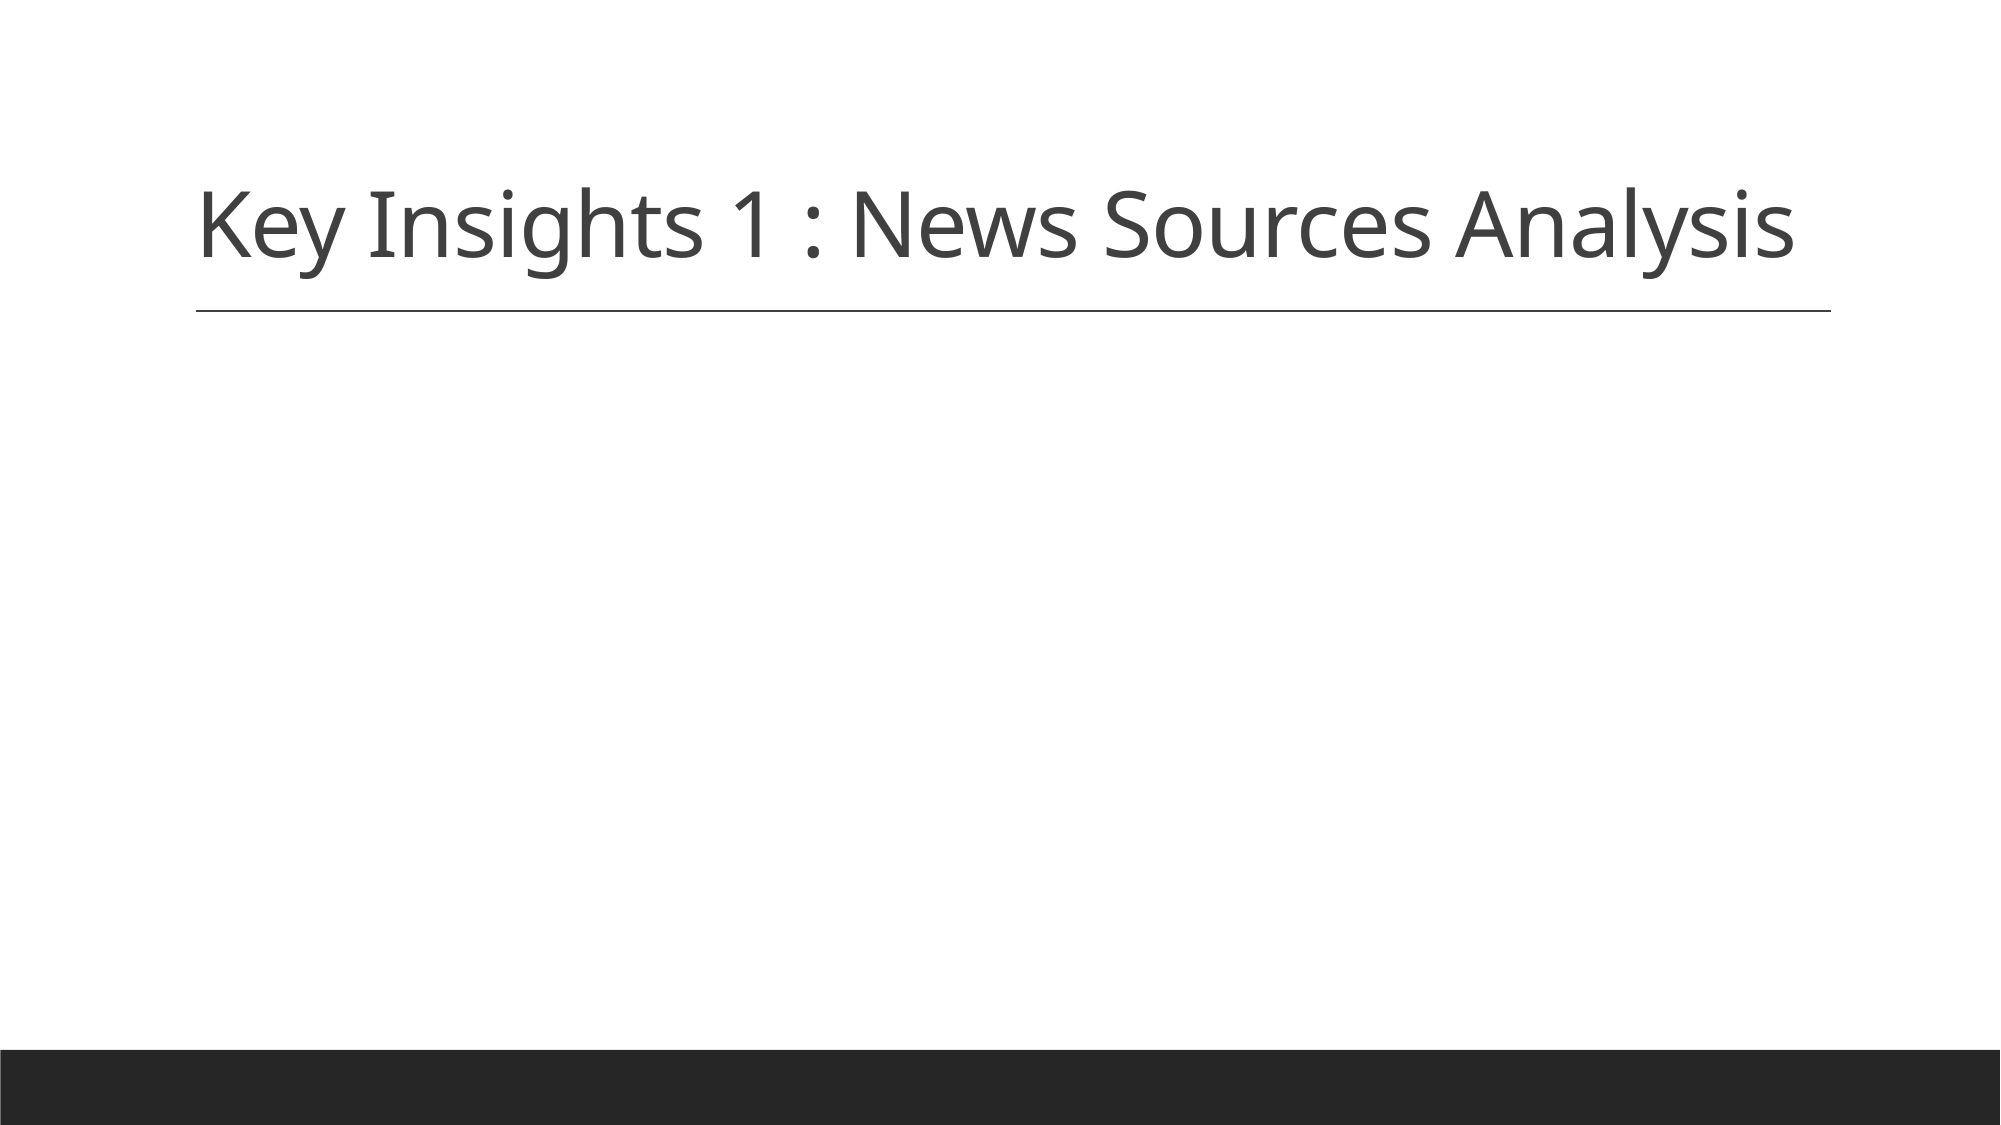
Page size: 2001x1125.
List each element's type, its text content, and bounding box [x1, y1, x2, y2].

title Key Insights 1 : News Sources Analysis [180, 47, 1830, 285]
